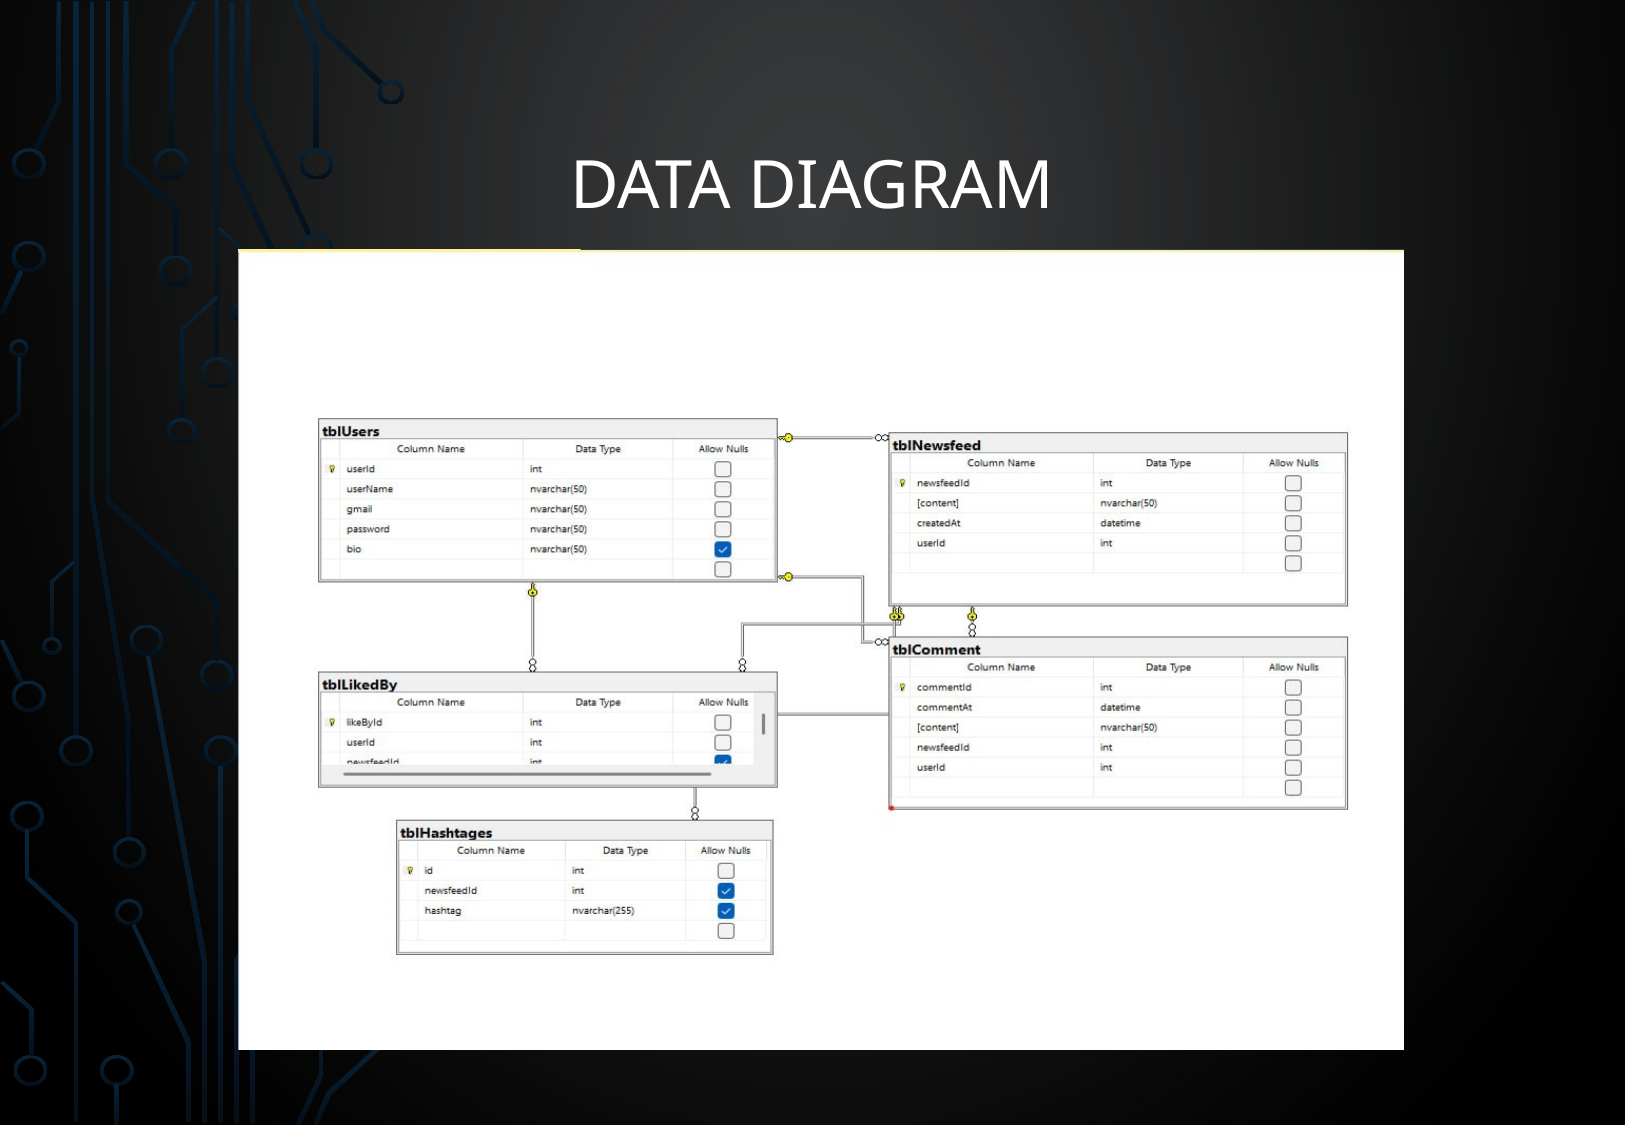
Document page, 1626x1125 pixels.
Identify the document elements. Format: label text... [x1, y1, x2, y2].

picture [238, 249, 1404, 1051]
text_box Data Diagram [238, 145, 1387, 225]
